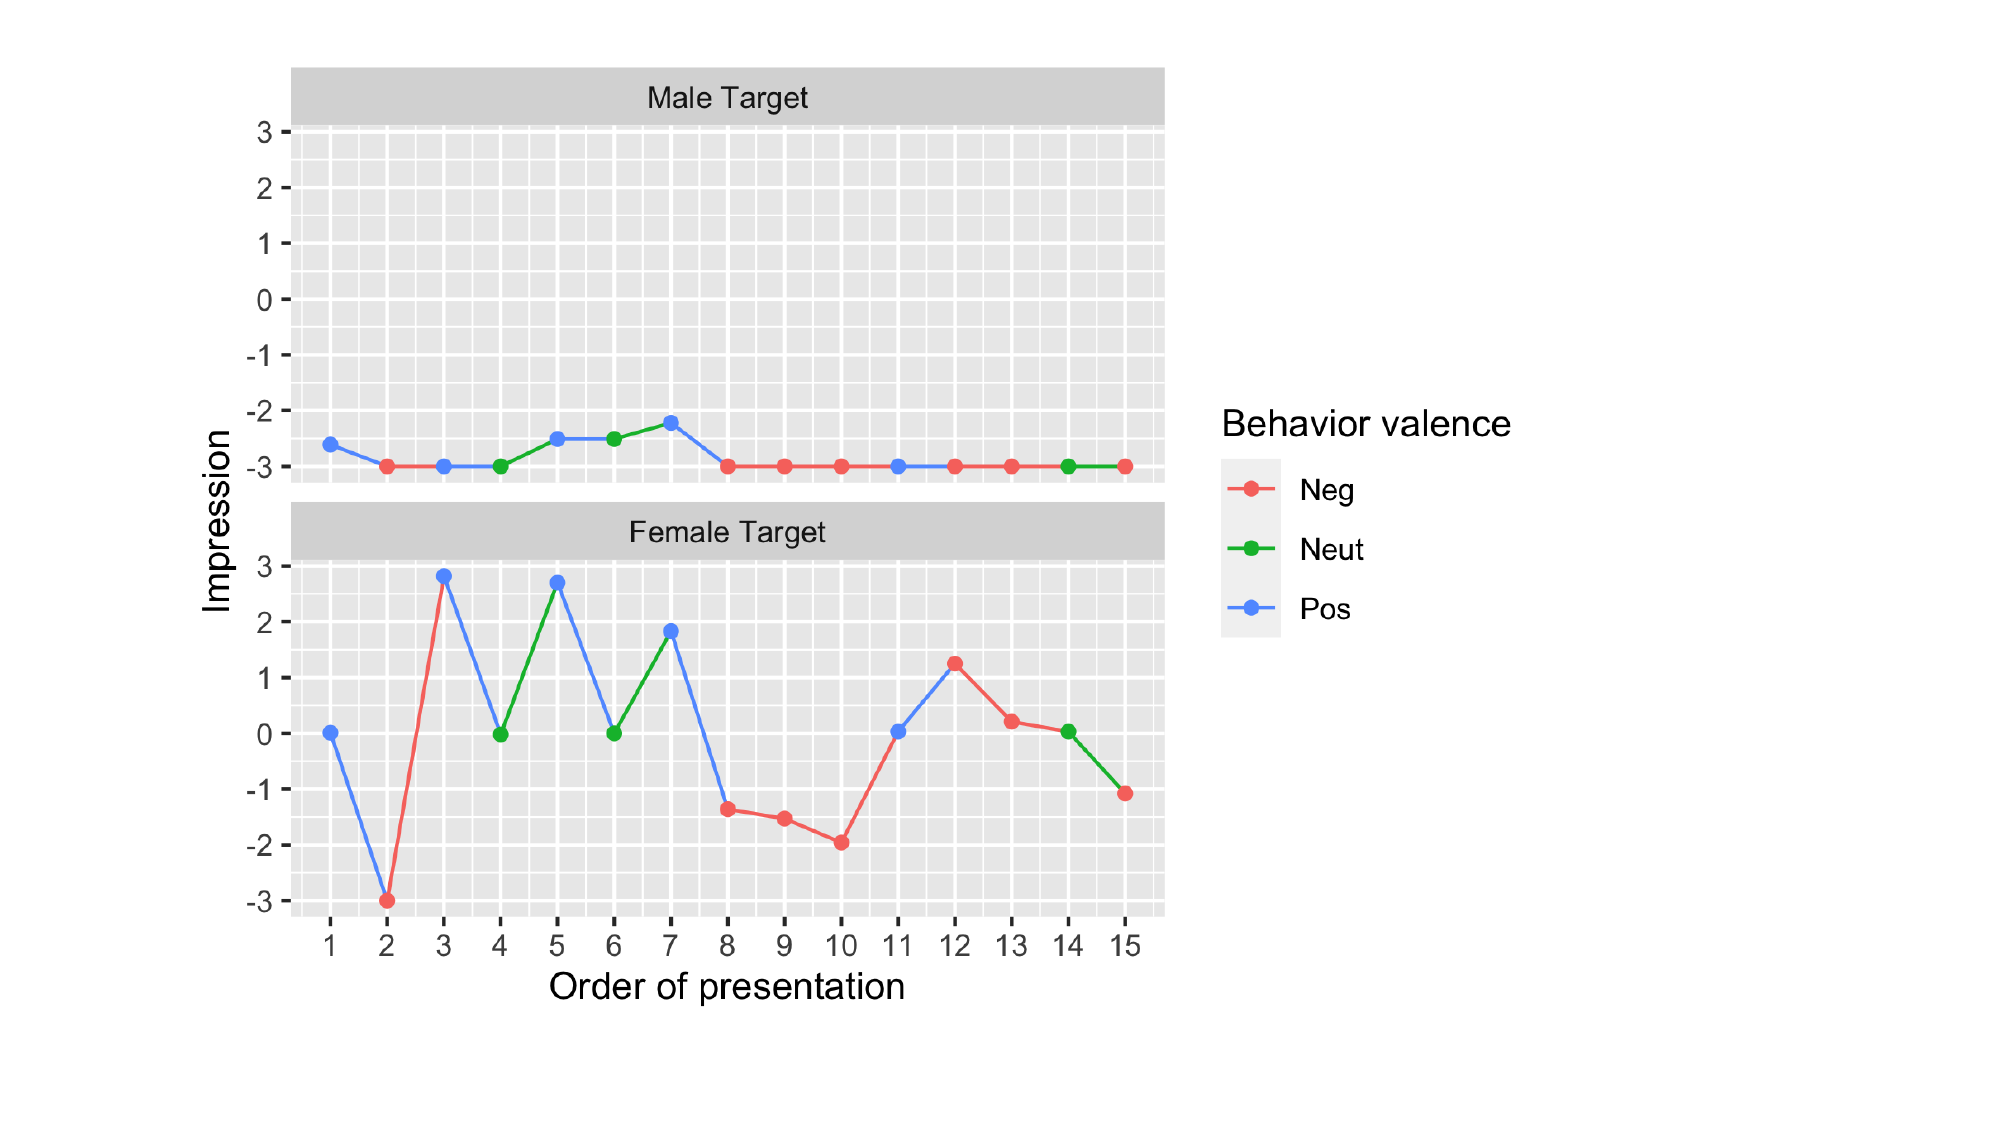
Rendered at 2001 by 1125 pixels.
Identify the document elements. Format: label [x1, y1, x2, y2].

picture [183, 48, 1549, 1025]
